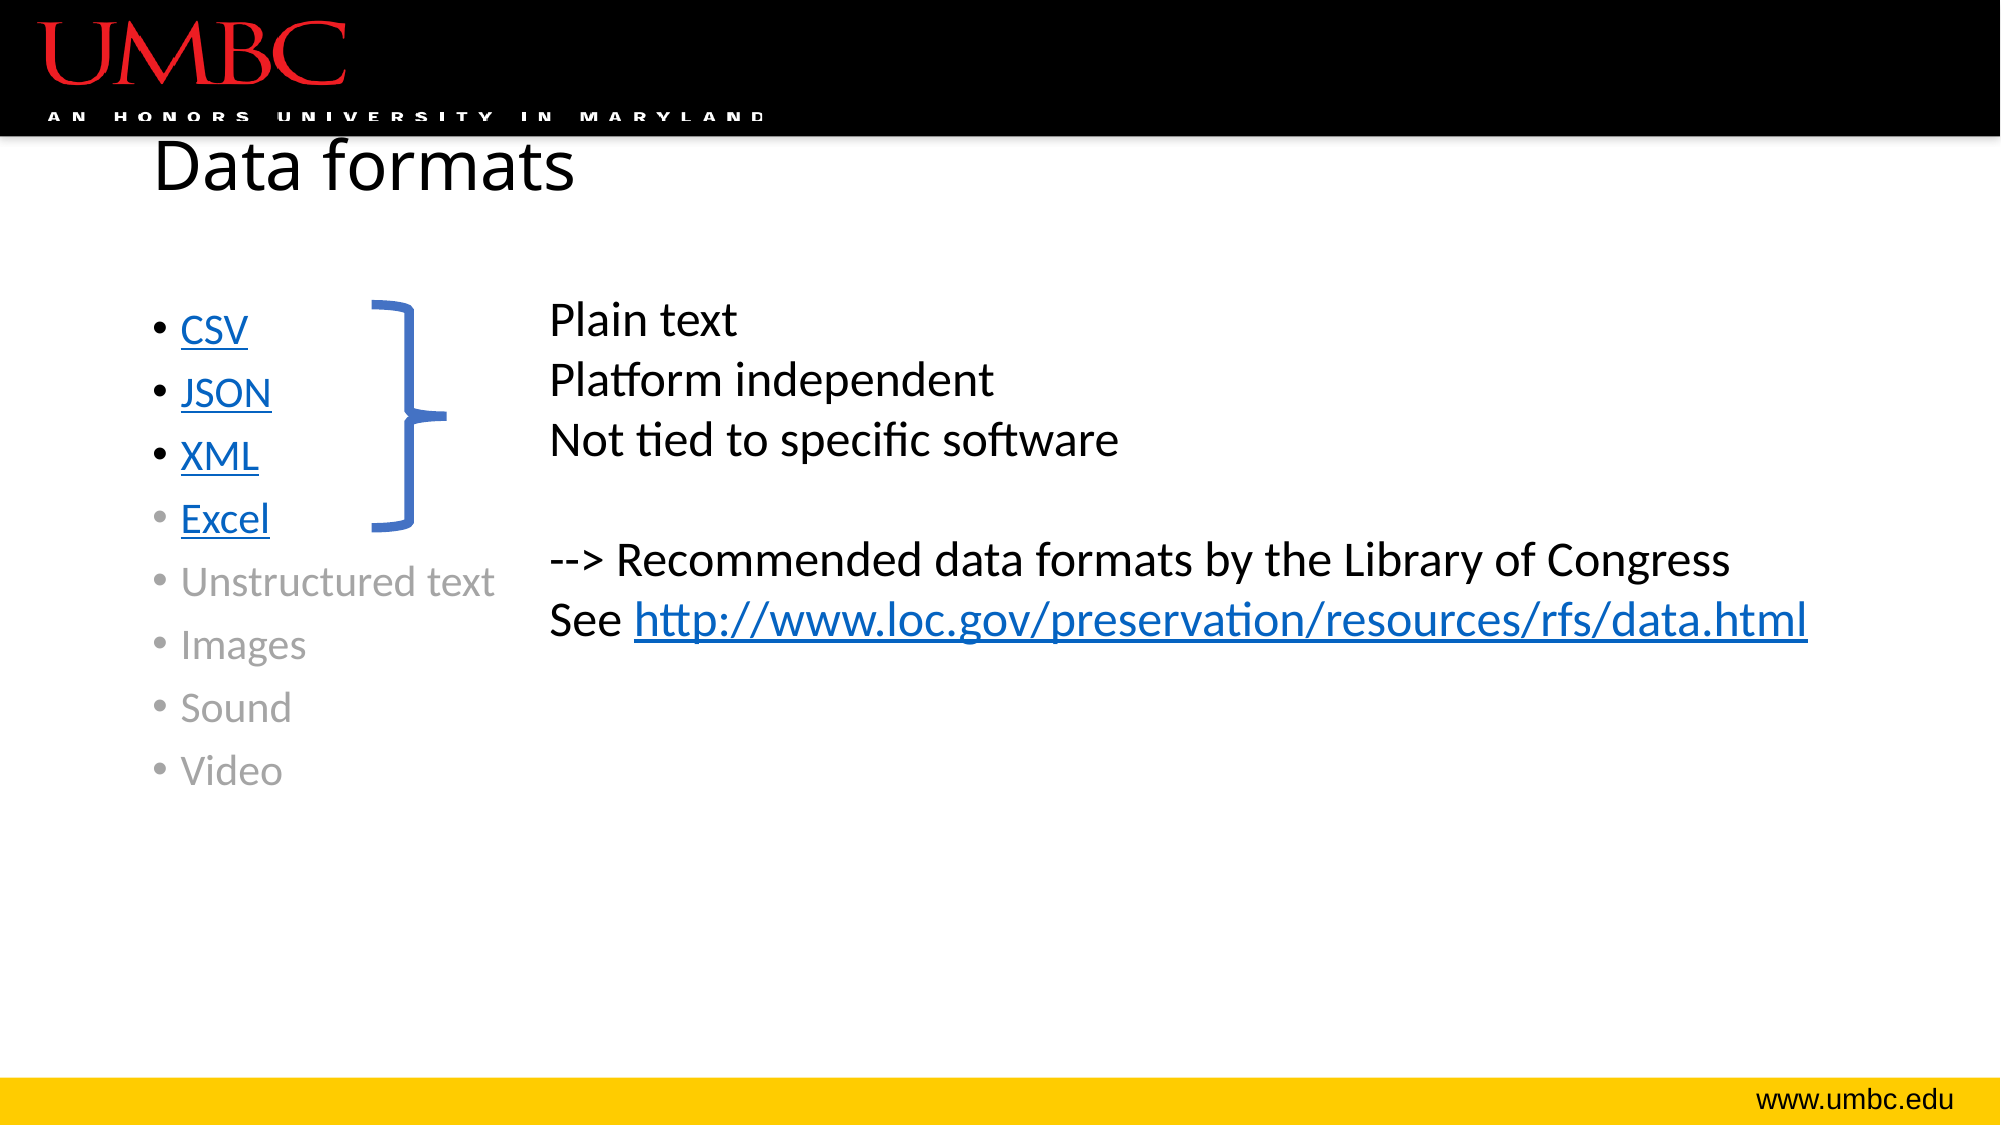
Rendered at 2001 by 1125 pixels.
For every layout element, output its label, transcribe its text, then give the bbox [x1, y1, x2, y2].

title Data formats [137, 59, 1863, 278]
text_box [371, 304, 447, 529]
list CSV JSON XML Excel Unstructured text Images Sound Video [137, 299, 712, 1014]
text_box Plain text Platform independent Not tied to specific software --> Recommended data formats by the Library of Congress See http://www.loc.gov/preservation/resources/rfs/data.html [534, 278, 1848, 654]
